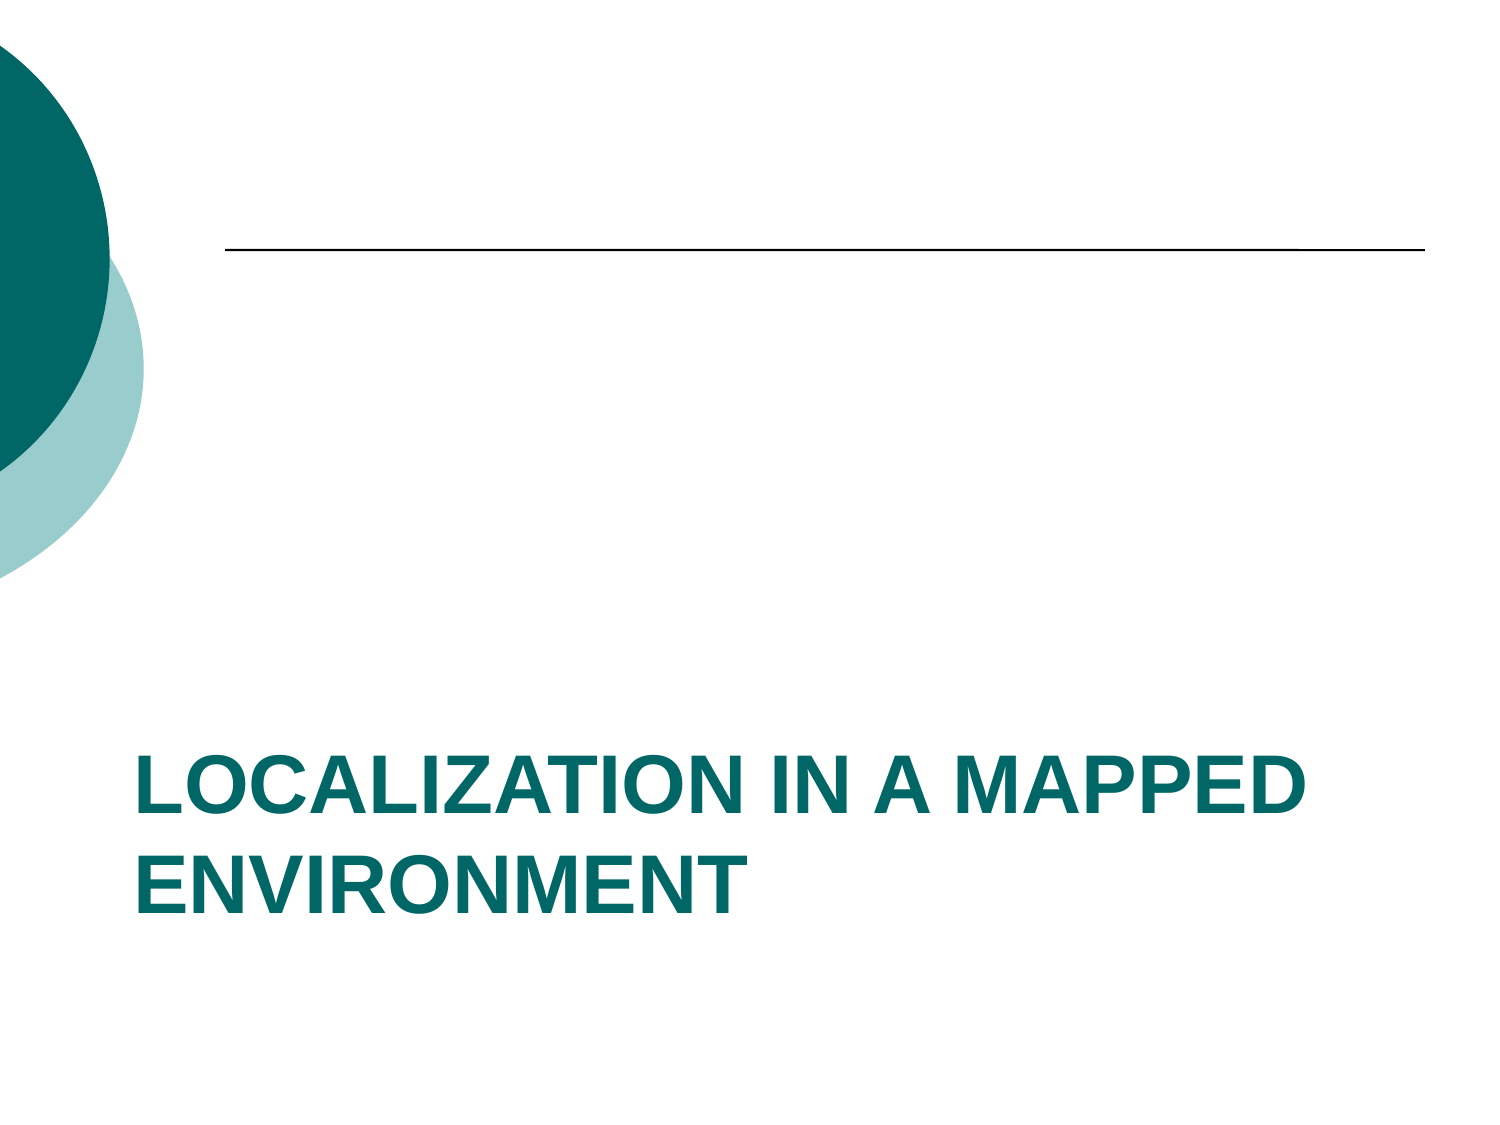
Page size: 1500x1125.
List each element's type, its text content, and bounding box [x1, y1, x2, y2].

title Localization in a Mapped Environment [118, 722, 1394, 947]
